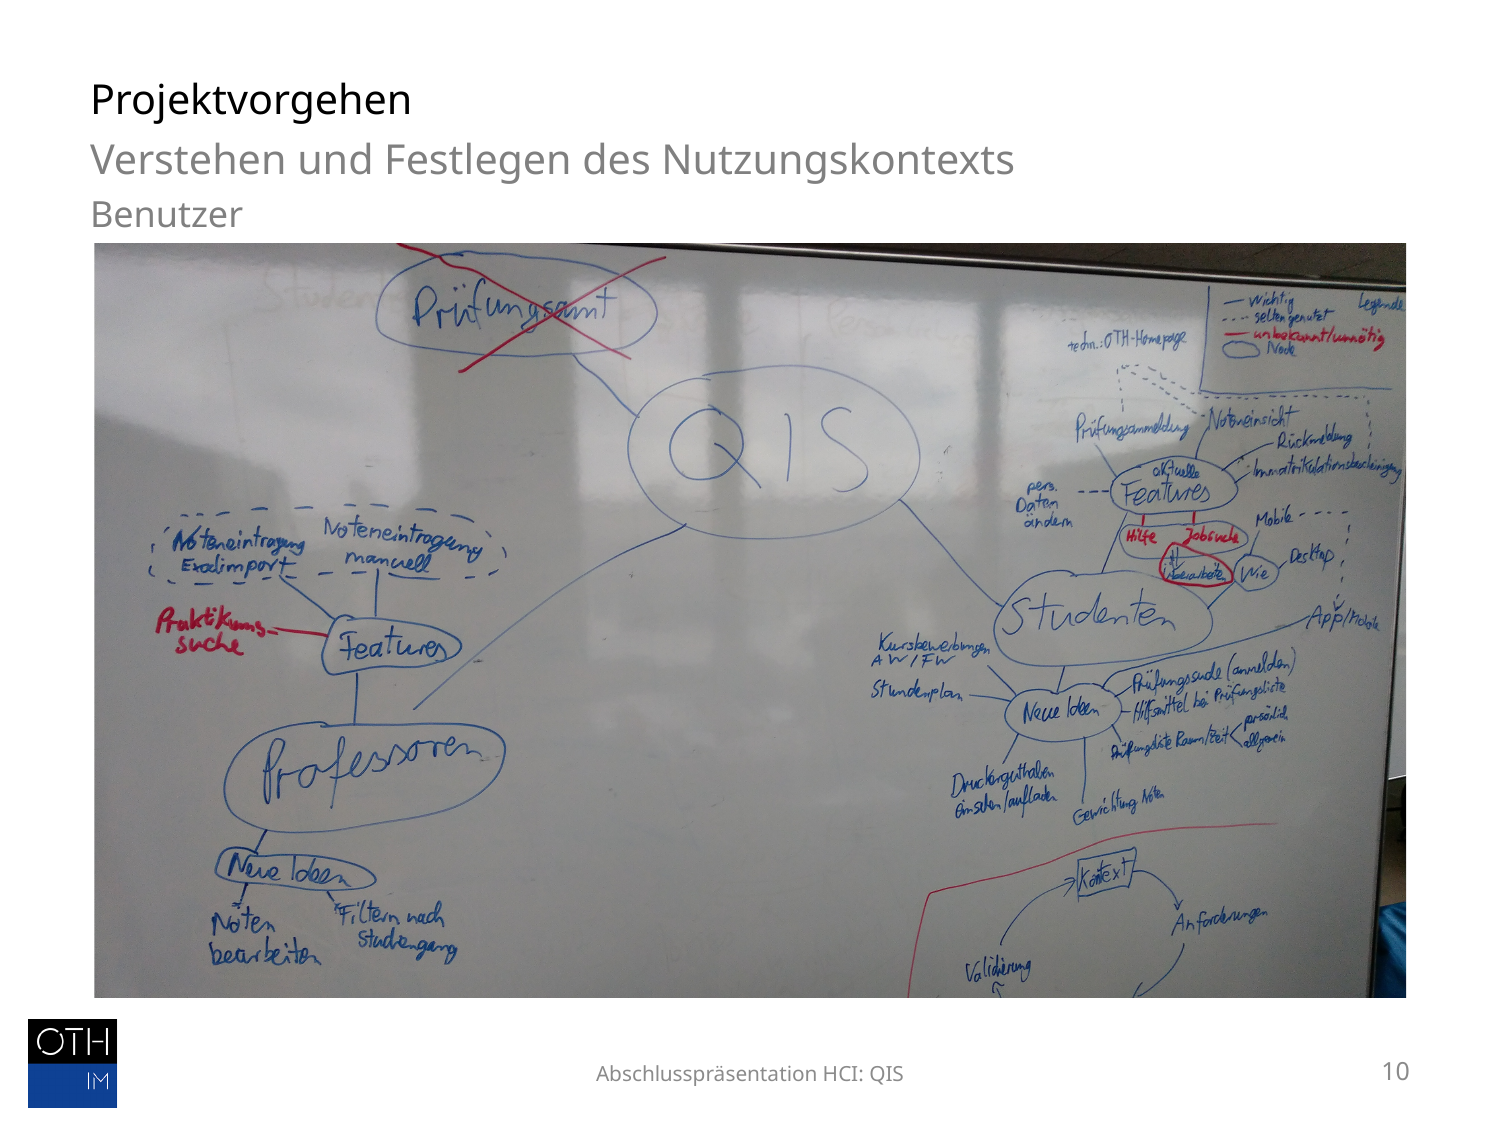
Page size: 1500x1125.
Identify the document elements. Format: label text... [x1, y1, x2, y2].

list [93, 243, 1407, 998]
picture [28, 1019, 119, 1108]
text_box Projektvorgehen Verstehen und Festlegen des Nutzungskontexts Benutzer [74, 56, 1425, 244]
slide_number 10 [1074, 1042, 1425, 1103]
footer Abschlusspräsentation HCI: QIS [512, 1042, 988, 1103]
